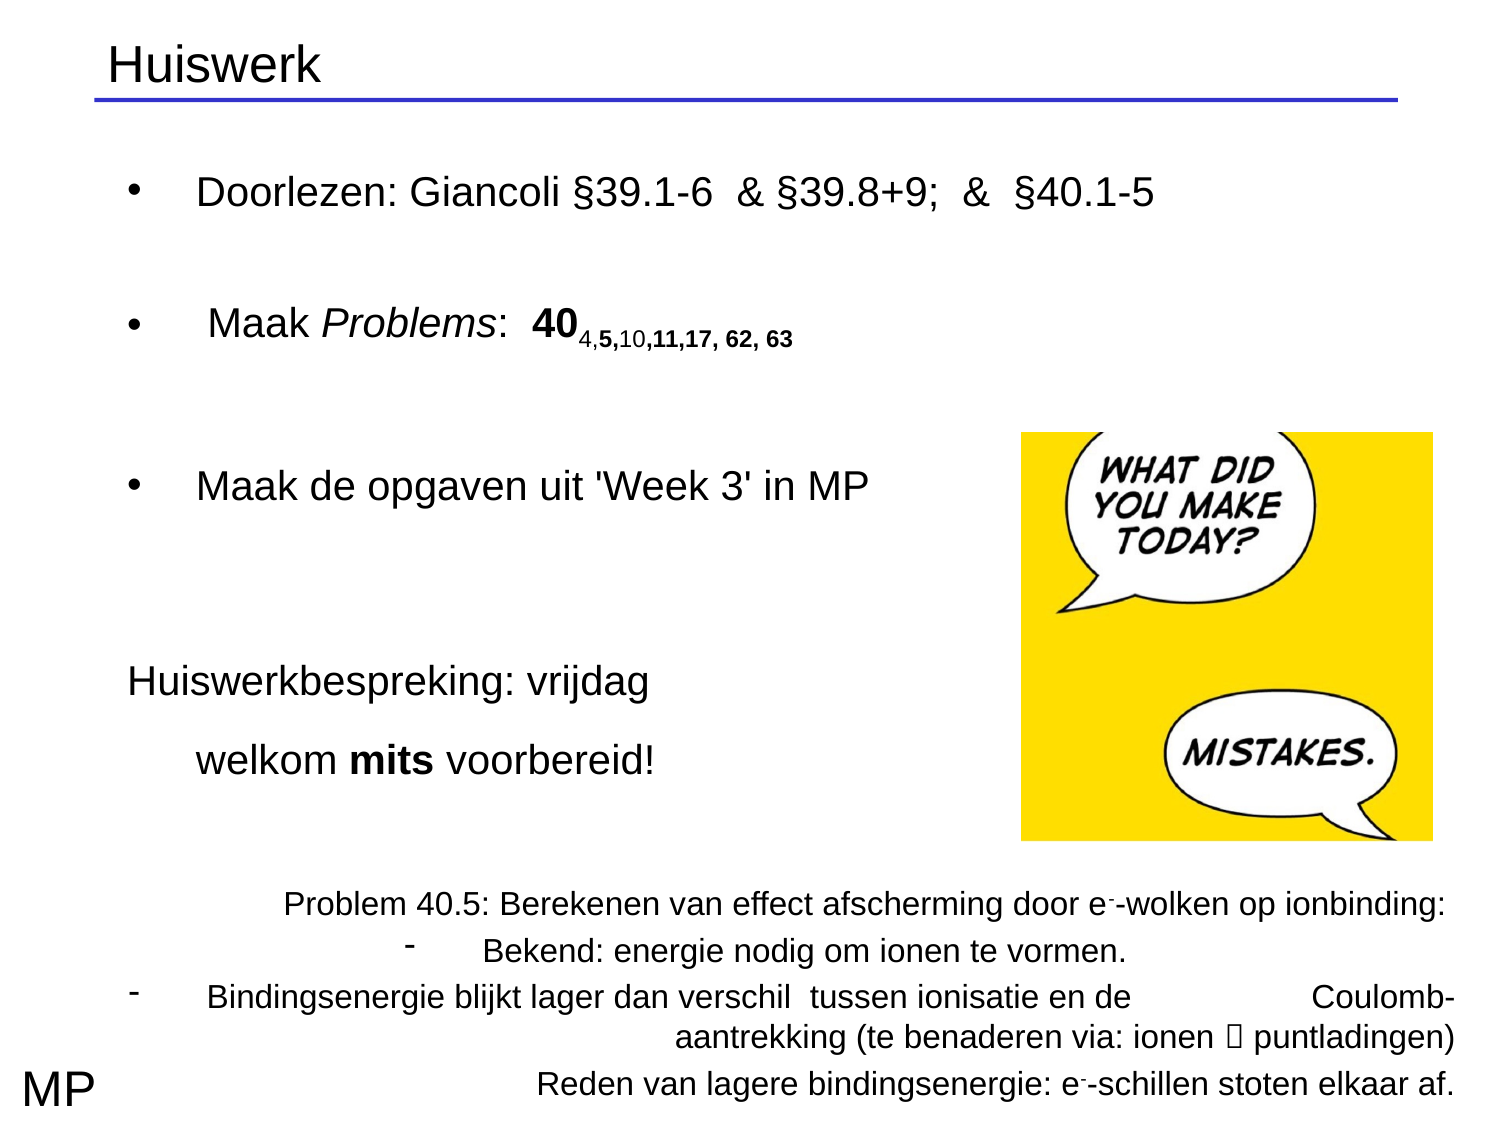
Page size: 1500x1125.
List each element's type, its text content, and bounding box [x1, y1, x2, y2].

text_box Doorlezen: Giancoli §39.1-6 & §39.8+9; & §40.1-5 Maak Problems: 404,5,10,11,17, 62, 63 Maak de opgaven uit 'Week 3' in MP Huiswerkbespreking: vrijdag welkom mits voorbereid! Problem 40.5: Berekenen van effect afscherming door e--wolken op ionbinding: Bekend: energie nodig om ionen te vormen. Bindingsenergie blijkt lager dan verschil tussen ionisatie en de Coulomb-aantrekking (te benaderen via: ionen  puntladingen) Reden van lagere bindingsenergie: e--schillen stoten elkaar af. [112, 137, 1471, 1102]
text_box MP [6, 1049, 112, 1124]
text_box Huiswerk [93, 11, 1411, 112]
picture [1021, 432, 1433, 842]
